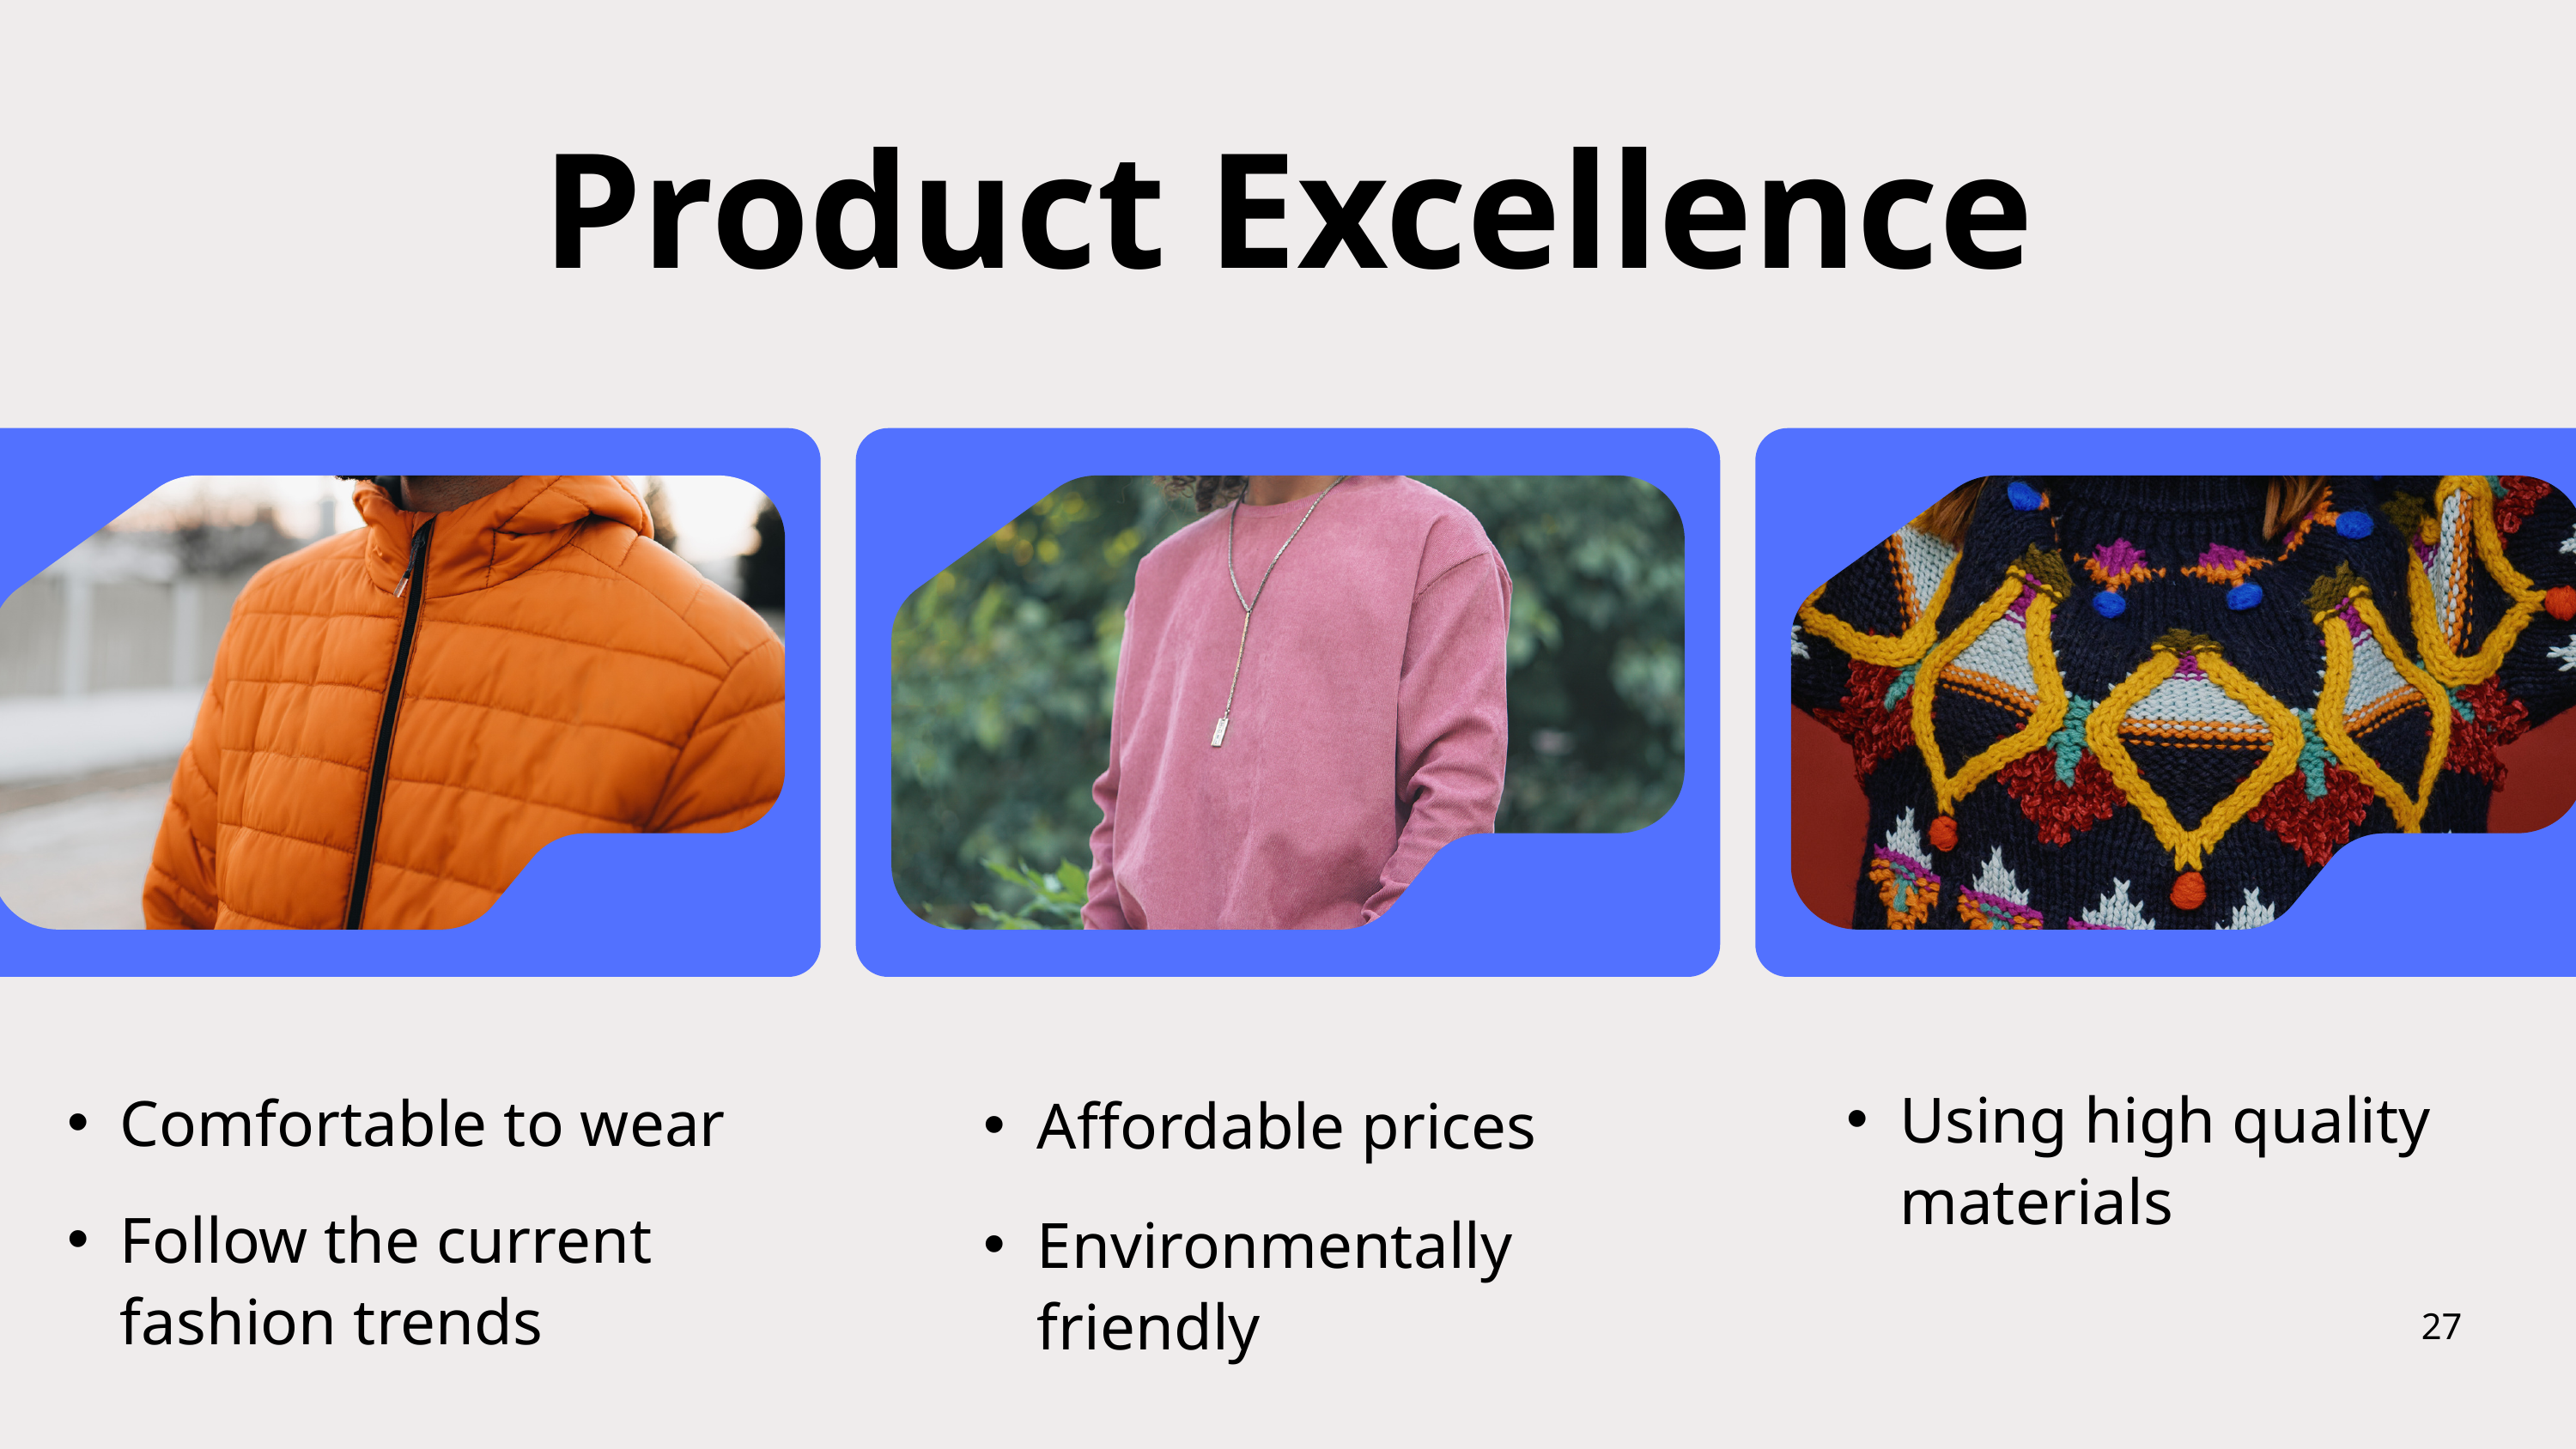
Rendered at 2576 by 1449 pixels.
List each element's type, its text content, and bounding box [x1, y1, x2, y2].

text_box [0, 427, 821, 978]
text_box Using high quality materials [1793, 1074, 2480, 1237]
text_box Product Excellence [439, 109, 2137, 300]
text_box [1755, 427, 2576, 978]
text_box Environmentally friendly [931, 1200, 1617, 1362]
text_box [0, 475, 786, 931]
text_box Comfortable to wear [14, 1077, 786, 1159]
text_box Affordable prices [931, 1080, 1702, 1161]
text_box Follow the current fashion trends [14, 1194, 786, 1357]
text_box 27 [2421, 1296, 2463, 1348]
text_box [1790, 475, 2576, 931]
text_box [855, 427, 1721, 978]
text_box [890, 475, 1686, 931]
